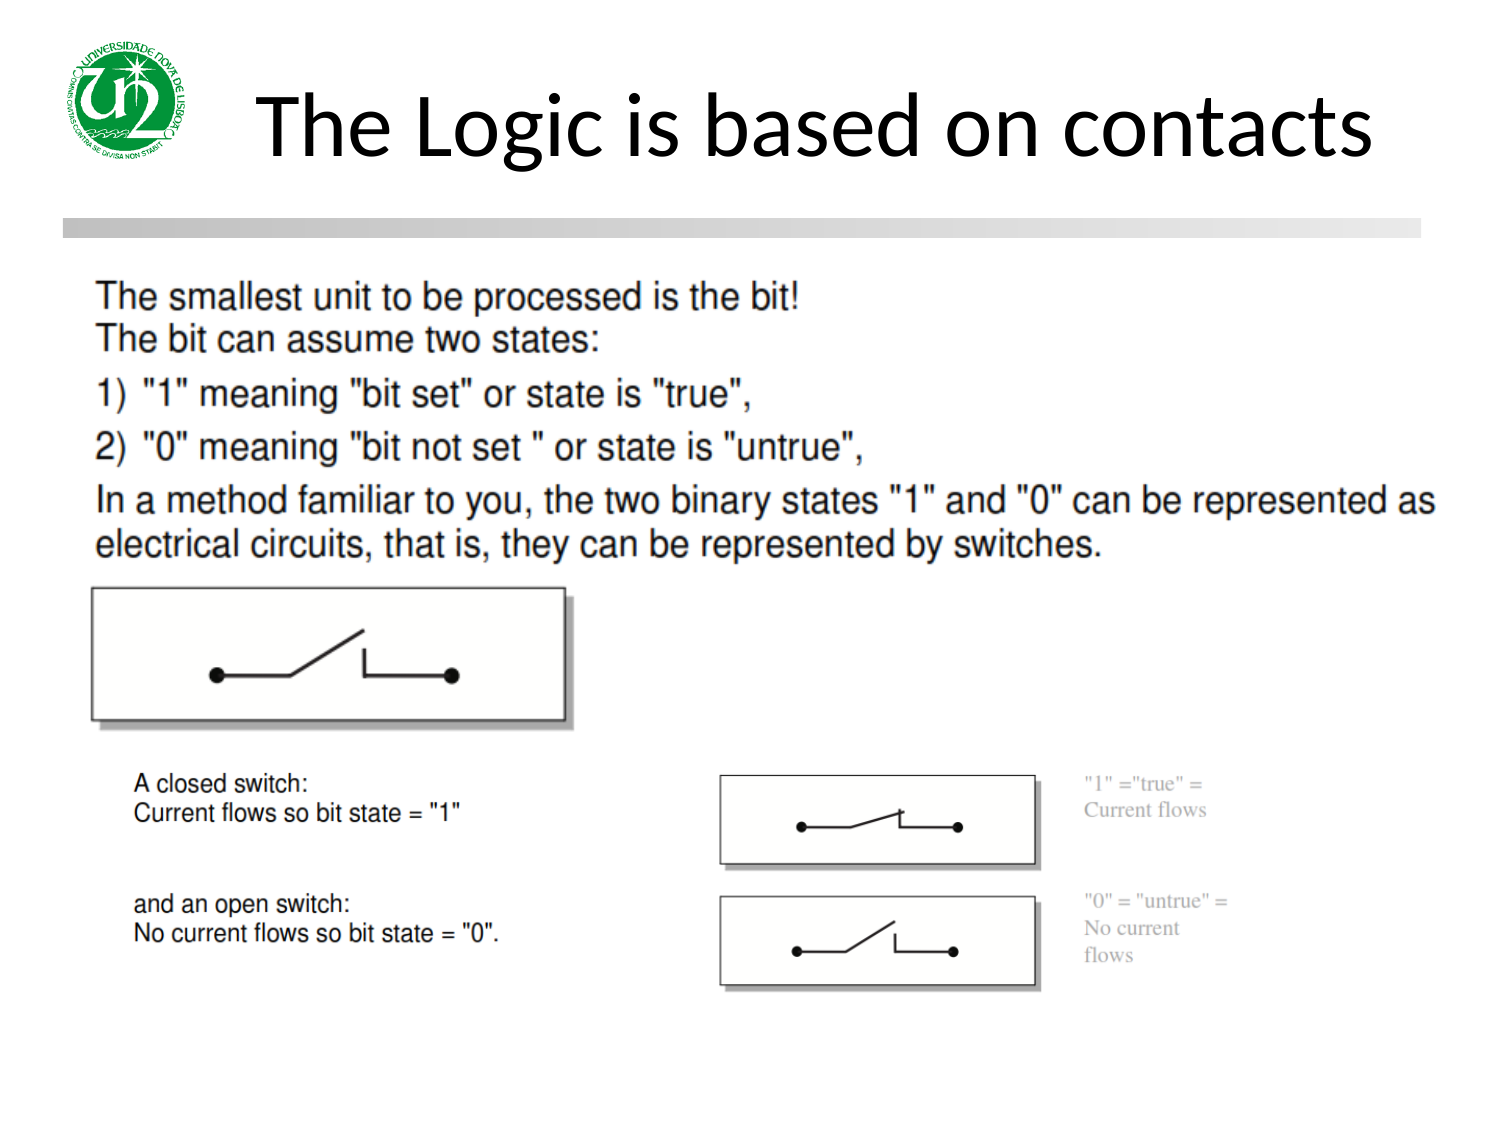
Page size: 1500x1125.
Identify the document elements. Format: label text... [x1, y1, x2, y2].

title The Logic is based on contacts [206, 39, 1425, 201]
picture [37, 245, 1464, 750]
picture [64, 39, 185, 160]
picture [111, 751, 1260, 1003]
